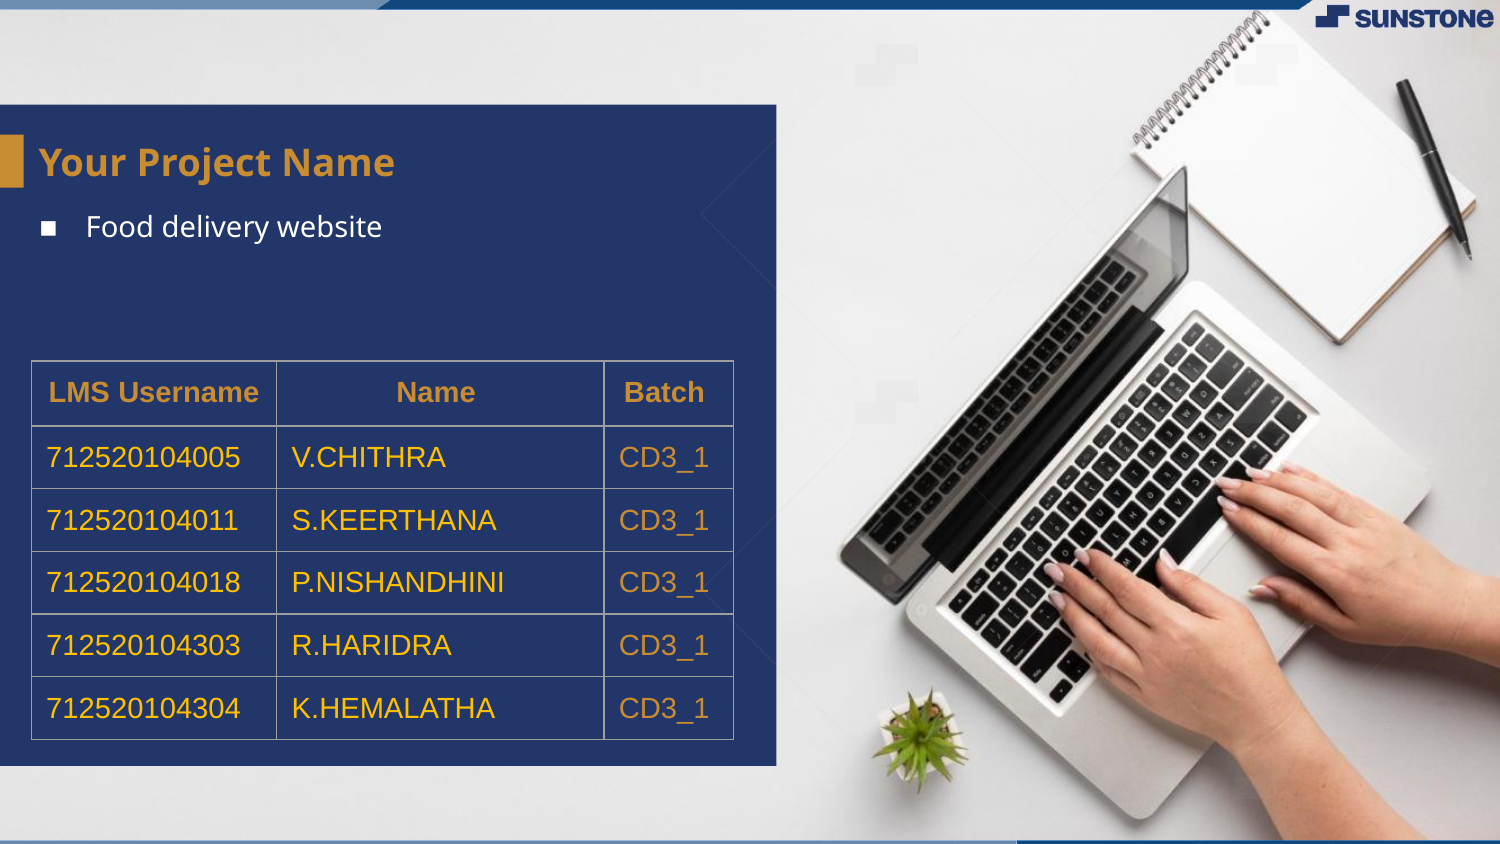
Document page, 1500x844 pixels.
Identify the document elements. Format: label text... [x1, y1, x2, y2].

list Food delivery website [23, 200, 694, 699]
table_cell 712520104011 [32, 489, 276, 551]
table_cell 712520104018 [32, 552, 276, 613]
title Your Project Name [23, 132, 585, 190]
table_cell CD3_1 [605, 552, 694, 613]
table_cell CD3_1 [605, 489, 694, 551]
table_cell S.KEERTHANA [277, 489, 603, 551]
picture [0, 0, 1500, 844]
table_cell CD3_1 [605, 677, 694, 739]
table_header LMS Username [32, 362, 276, 425]
table_header Batch [605, 362, 694, 425]
table_cell K.HEMALATHA [277, 677, 603, 739]
table_cell 712520104005 [32, 427, 276, 488]
table_header Name [277, 362, 603, 425]
table_cell V.CHITHRA [277, 427, 603, 488]
table_cell R.HARIDRA [277, 615, 603, 676]
table_cell CD3_1 [605, 427, 694, 488]
table_cell 712520104304 [32, 677, 276, 739]
table_cell P.NISHANDHINI [277, 552, 603, 613]
table_cell CD3_1 [605, 615, 694, 676]
table_cell 712520104303 [32, 615, 276, 676]
